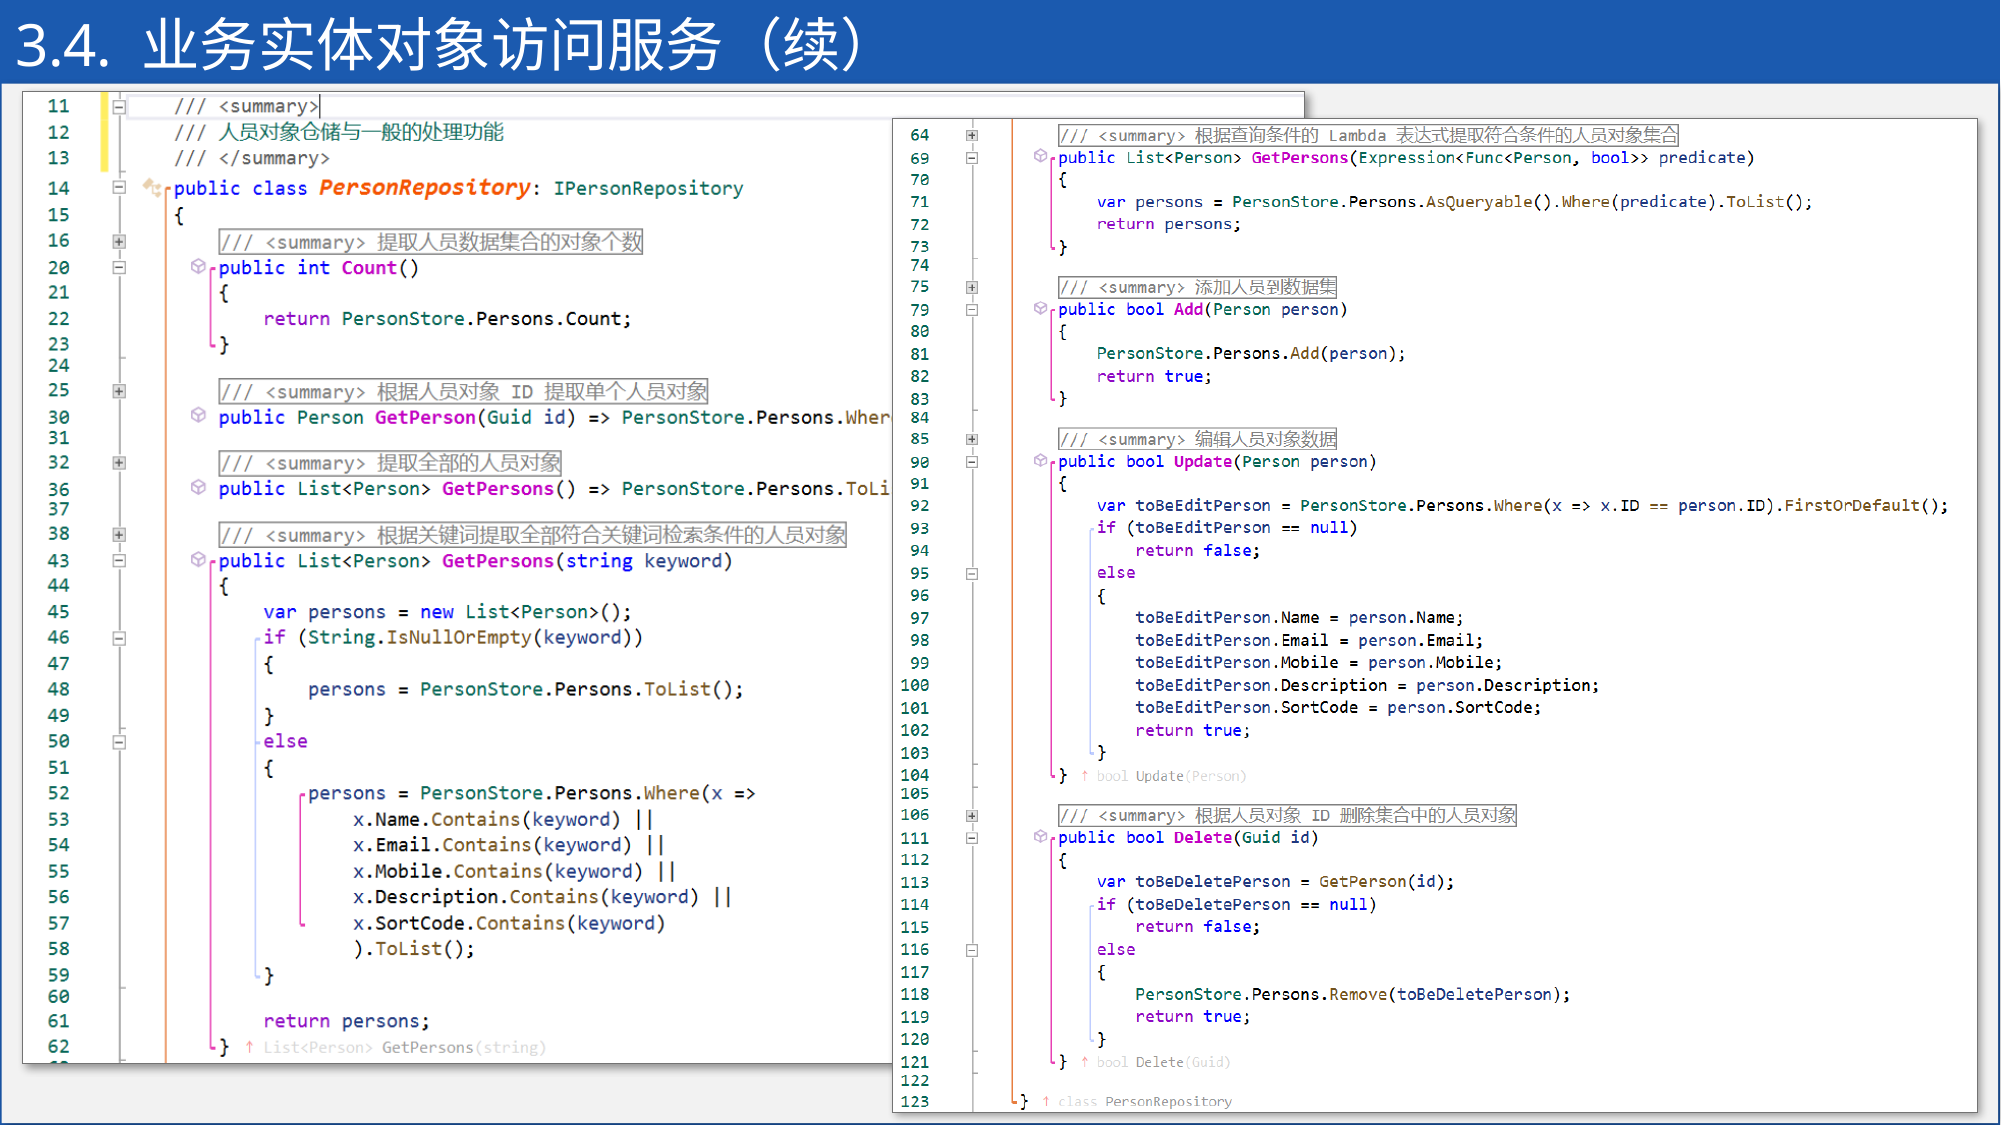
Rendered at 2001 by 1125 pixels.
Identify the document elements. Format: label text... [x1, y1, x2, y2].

picture [22, 91, 1978, 1113]
title 3.4. 业务实体对象访问服务（续） [0, 1, 2000, 84]
